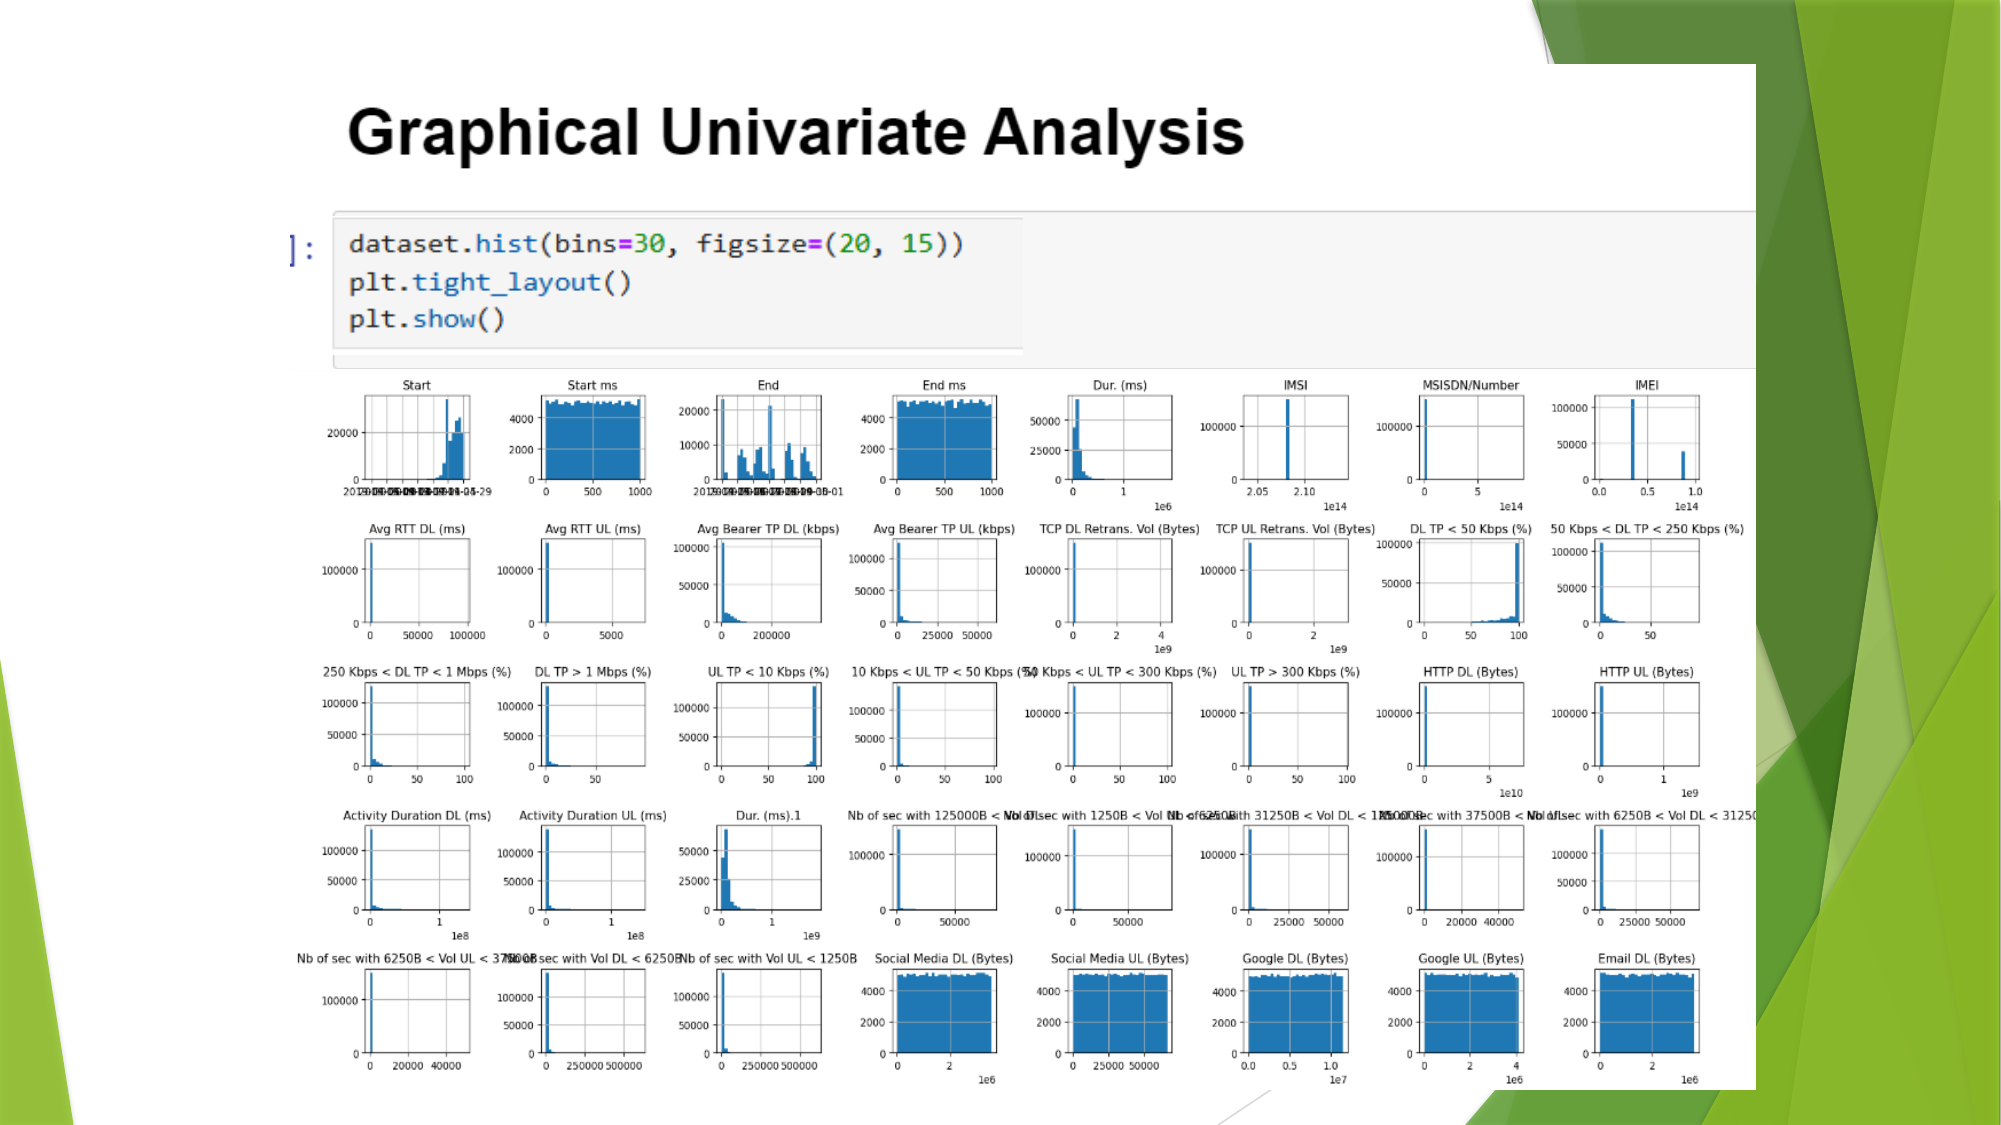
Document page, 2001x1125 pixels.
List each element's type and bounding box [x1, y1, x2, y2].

picture [289, 63, 1757, 1090]
